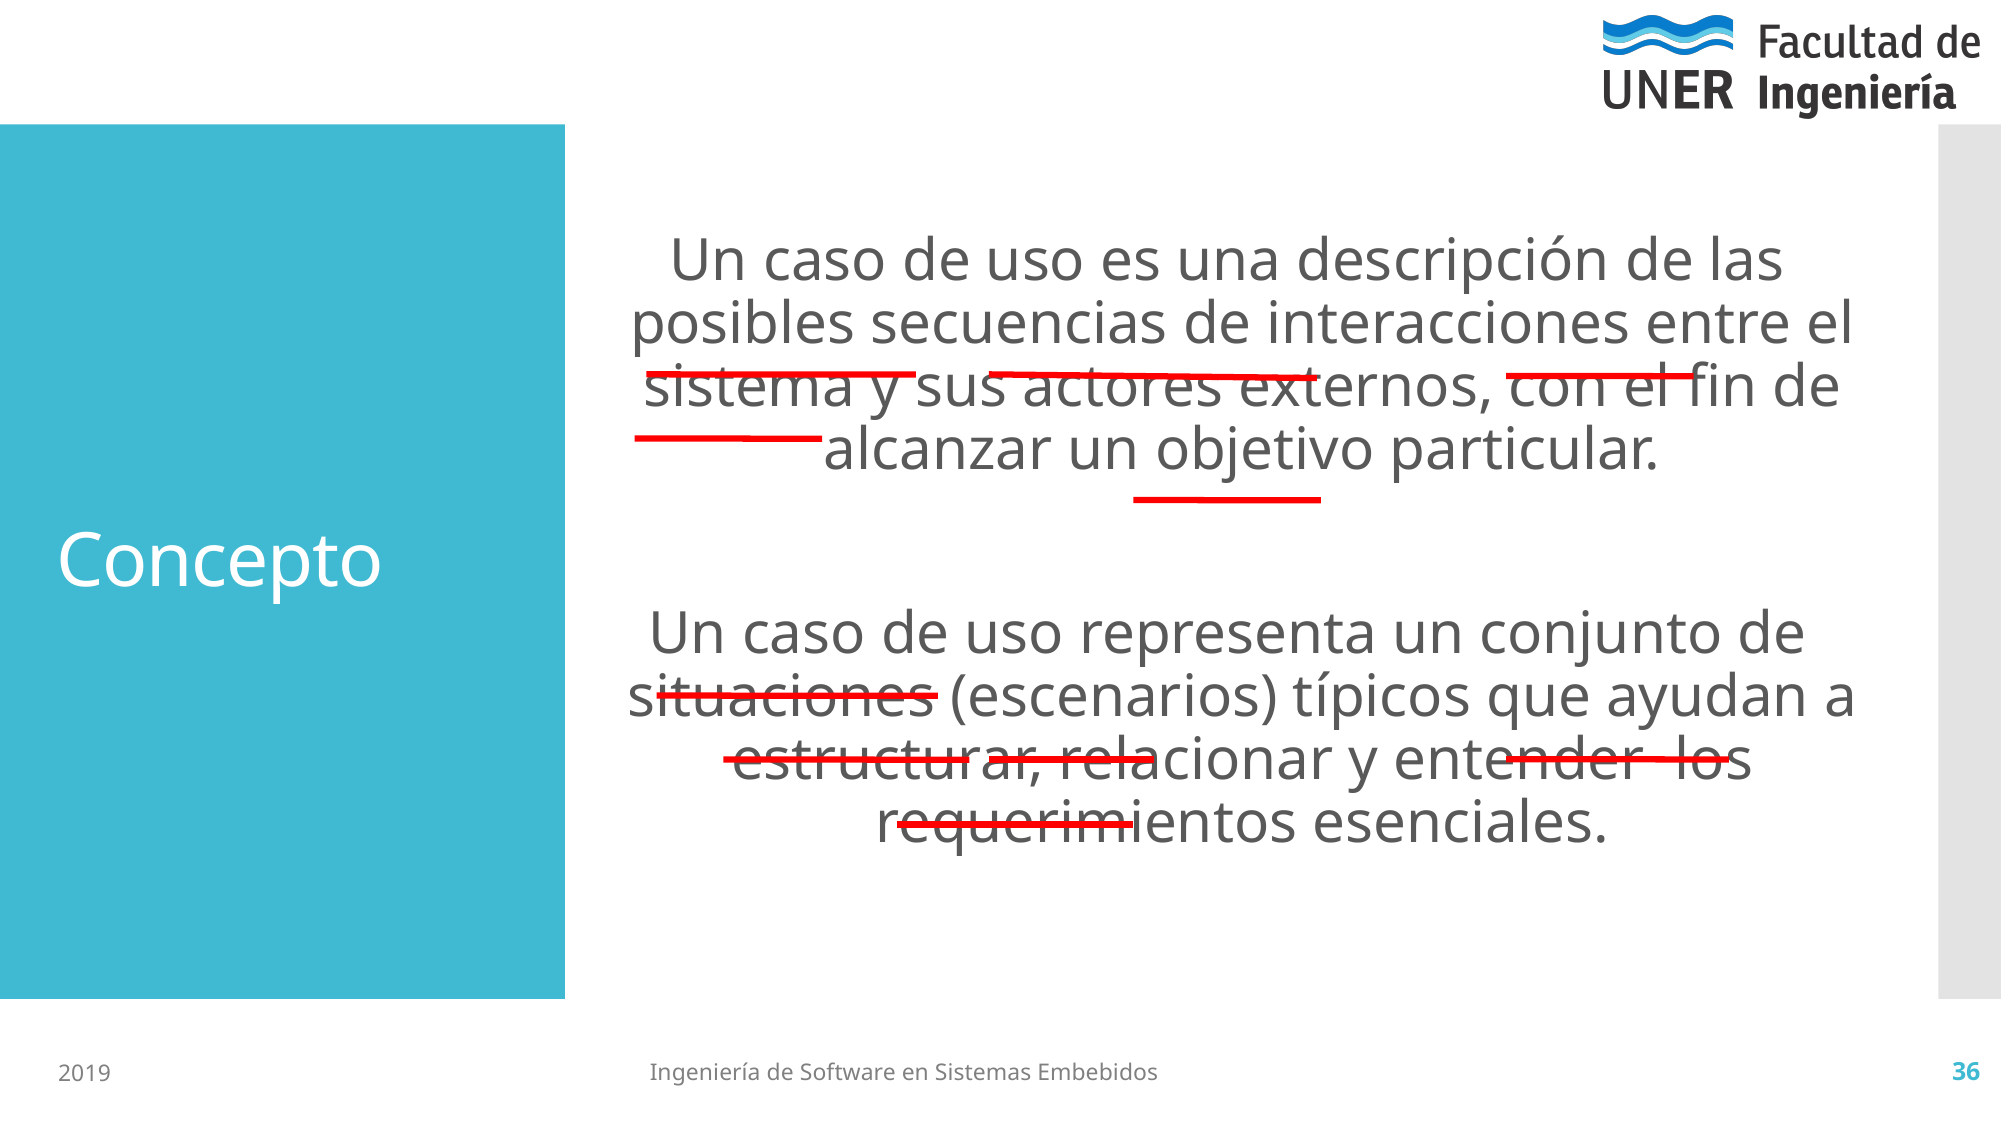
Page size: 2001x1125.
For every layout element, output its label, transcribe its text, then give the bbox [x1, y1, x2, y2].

title Concepto [41, 184, 525, 940]
footer Ingeniería de Software en Sistemas Embebidos [634, 1042, 1605, 1103]
slide_number 36 [1744, 1042, 1996, 1103]
slide_number 2019 [43, 1042, 493, 1103]
list Un caso de uso es una descripción de las posibles secuencias de interacciones entre el sistema y sus actores externos, con el fin de alcanzar un objetivo particular. Un caso de uso representa un conjunto de situaciones (escenarios) típicos que ayudan a estructurar, relacionar y entender los requerimientos esenciales. [536, 217, 1919, 956]
picture [1587, 0, 1996, 134]
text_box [988, 374, 1318, 379]
